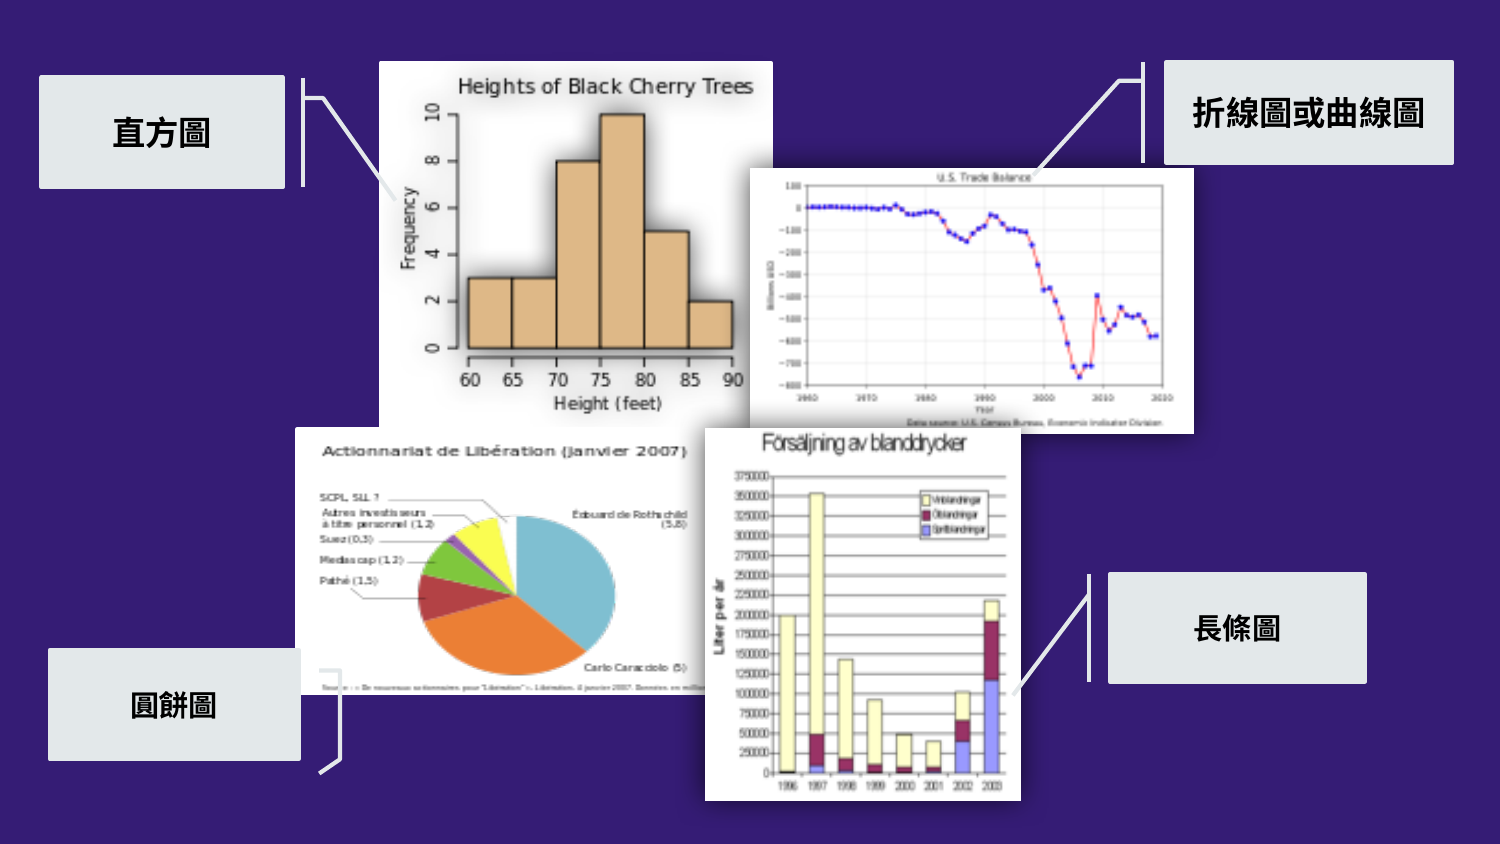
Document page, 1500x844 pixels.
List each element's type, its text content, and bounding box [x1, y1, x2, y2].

text_box 長條圖 [1110, 573, 1365, 682]
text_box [380, 62, 772, 426]
text_box 直方圖 [41, 77, 283, 187]
picture [704, 167, 1194, 801]
text_box 折線圖或曲線圖 [1166, 61, 1452, 163]
text_box 圓餅圖 [49, 649, 299, 760]
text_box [297, 427, 703, 700]
